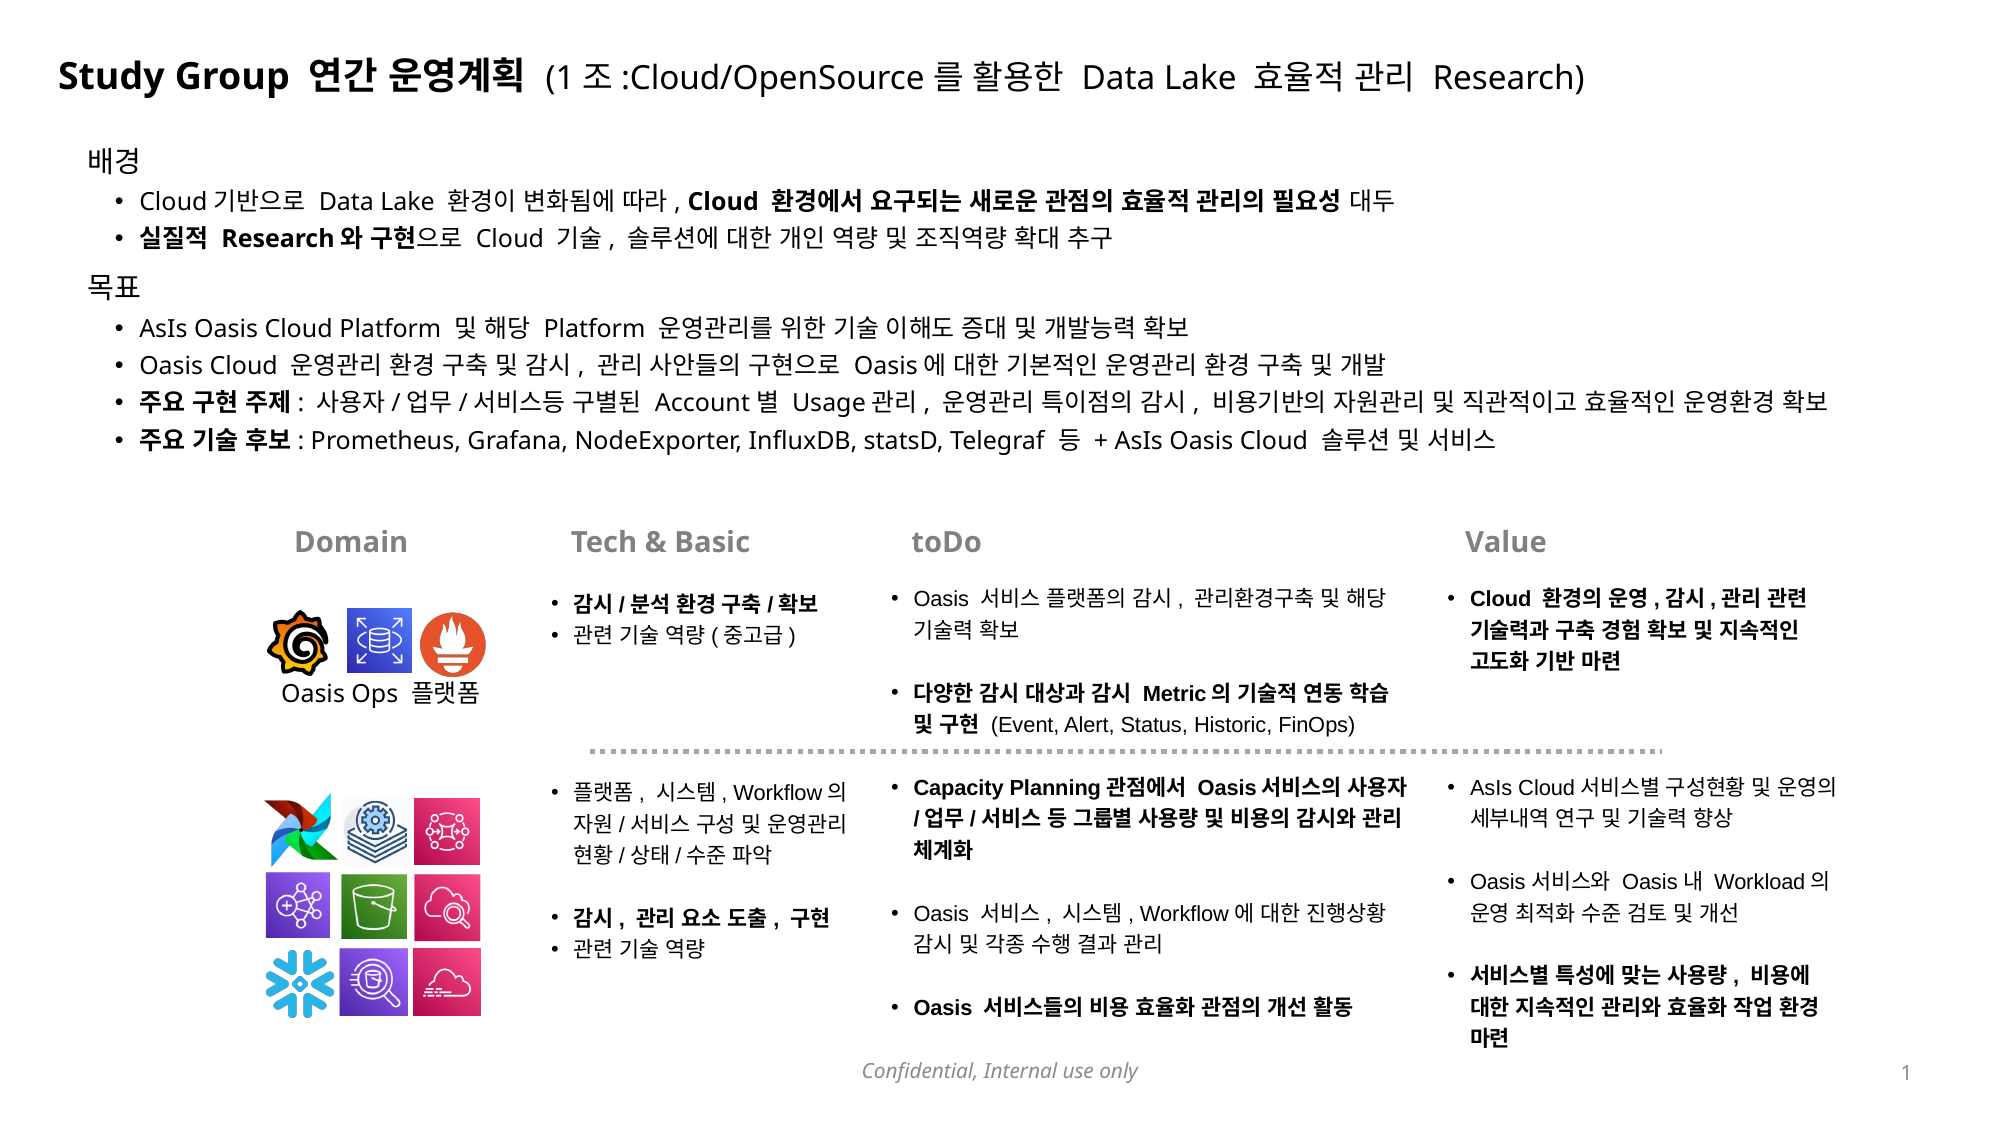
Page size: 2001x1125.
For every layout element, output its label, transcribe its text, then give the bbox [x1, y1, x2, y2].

text_box Cloud 환경의 운영,감시,관리 관련 기술력과 구축 경험 확보 및 지속적인 고도화 기반 마련 AsIs Cloud서비스별 구성현황 및 운영의 세부내역 연구 및 기술력 향상 Oasis서비스와 Oasis내 Workload의 운영 최적화 수준 검토 및 개선 서비스별 특성에 맞는 사용량, 비용에 대한 지속적인 관리와 효율화 작업 환경 마련 [1447, 579, 1843, 1052]
picture [264, 610, 331, 677]
picture [346, 608, 412, 674]
picture [420, 612, 486, 677]
picture [414, 874, 481, 942]
picture [413, 947, 481, 1016]
text_box Value [1450, 515, 1562, 566]
text_box 감시/분석 환경 구축/확보 관련 기술 역량(중고급) 플랫폼, 시스템, Workflow의 자원/서비스 구성 및 운영관리 현황/상태/수준 파악 감시, 관리 요소 도출, 구현 관련 기술 역량 [551, 585, 853, 963]
text_box Oasis 서비스 플랫폼의 감시, 관리환경구축 및 해당 기술력 확보 다양한 감시 대상과 감시 Metric의 기술적 연동 학습 및 구현 (Event, Alert, Status, Historic, FinOps) Capacity Planning관점에서 Oasis서비스의 사용자/업무/서비스 등 그룹별 사용량 및 비용의 감시와 관리 체계화 Oasis 서비스, 시스템, Workflow에 대한 진행상황 감시 및 각종 수행 결과 관리 Oasis 서비스들의 비용 효율화 관점의 개선 활동 [890, 752, 1413, 1020]
text_box toDo [896, 515, 997, 566]
text_box Domain [279, 515, 424, 566]
text_box Tech & Basic [556, 515, 766, 566]
picture [264, 872, 330, 939]
picture [341, 798, 409, 866]
text_box Oasis 서비스 플랫폼의 감시, 관리환경구축 및 해당 기술력 확보 다양한 감시 대상과 감시 Metric의 기술적 연동 학습 및 구현 (Event, Alert, Status, Historic, FinOps) Capacity Planning관점에서 Oasis서비스의 사용자/업무/서비스 등 그룹별 사용량 및 비용의 감시와 관리 체계화 Oasis 서비스, 시스템, Workflow에 대한 진행상황 감시 및 각종 수행 결과 관리 Oasis 서비스들의 비용 효율화 관점의 개선 활동 [890, 579, 1413, 751]
text_box 배경 Cloud기반으로 Data Lake 환경이 변화됨에 따라, Cloud 환경에서 요구되는 새로운 관점의 효율적 관리의 필요성 대두 실질적 Research와 구현으로 Cloud 기술, 솔루션에 대한 개인 역량 및 조직역량 확대 추구 목표 AsIs Oasis Cloud Platform 및 해당 Platform 운영관리를 위한 기술 이해도 증대 및 개발능력 확보 Oasis Cloud 운영관리 환경 구축 및 감시, 관리 사안들의 구현으로 Oasis에 대한 기본적인 운영관리 환경 구축 및 개발 주요 구현 주제: 사용자/업무/서비스등 구별된 Account별 Usage관리, 운영관리 특이점의 감시, 비용기반의 자원관리 및 직관적이고 효율적인 운영환경 확보 주요 기술 후보: Prometheus, Grafana, NodeExporter, InfluxDB, statsD, Telegraf 등 + AsIs Oasis Cloud 솔루션 및 서비스 [72, 139, 1928, 369]
picture [414, 798, 480, 865]
picture [339, 947, 408, 1016]
title Study Group 연간 운영계획 (1조:Cloud/OpenSource를 활용한 Data Lake 효율적 관리 Research) [43, 42, 1957, 112]
picture [266, 950, 334, 1018]
picture [341, 874, 407, 939]
picture [264, 793, 338, 867]
text_box Oasis Ops 플랫폼 [265, 677, 496, 708]
